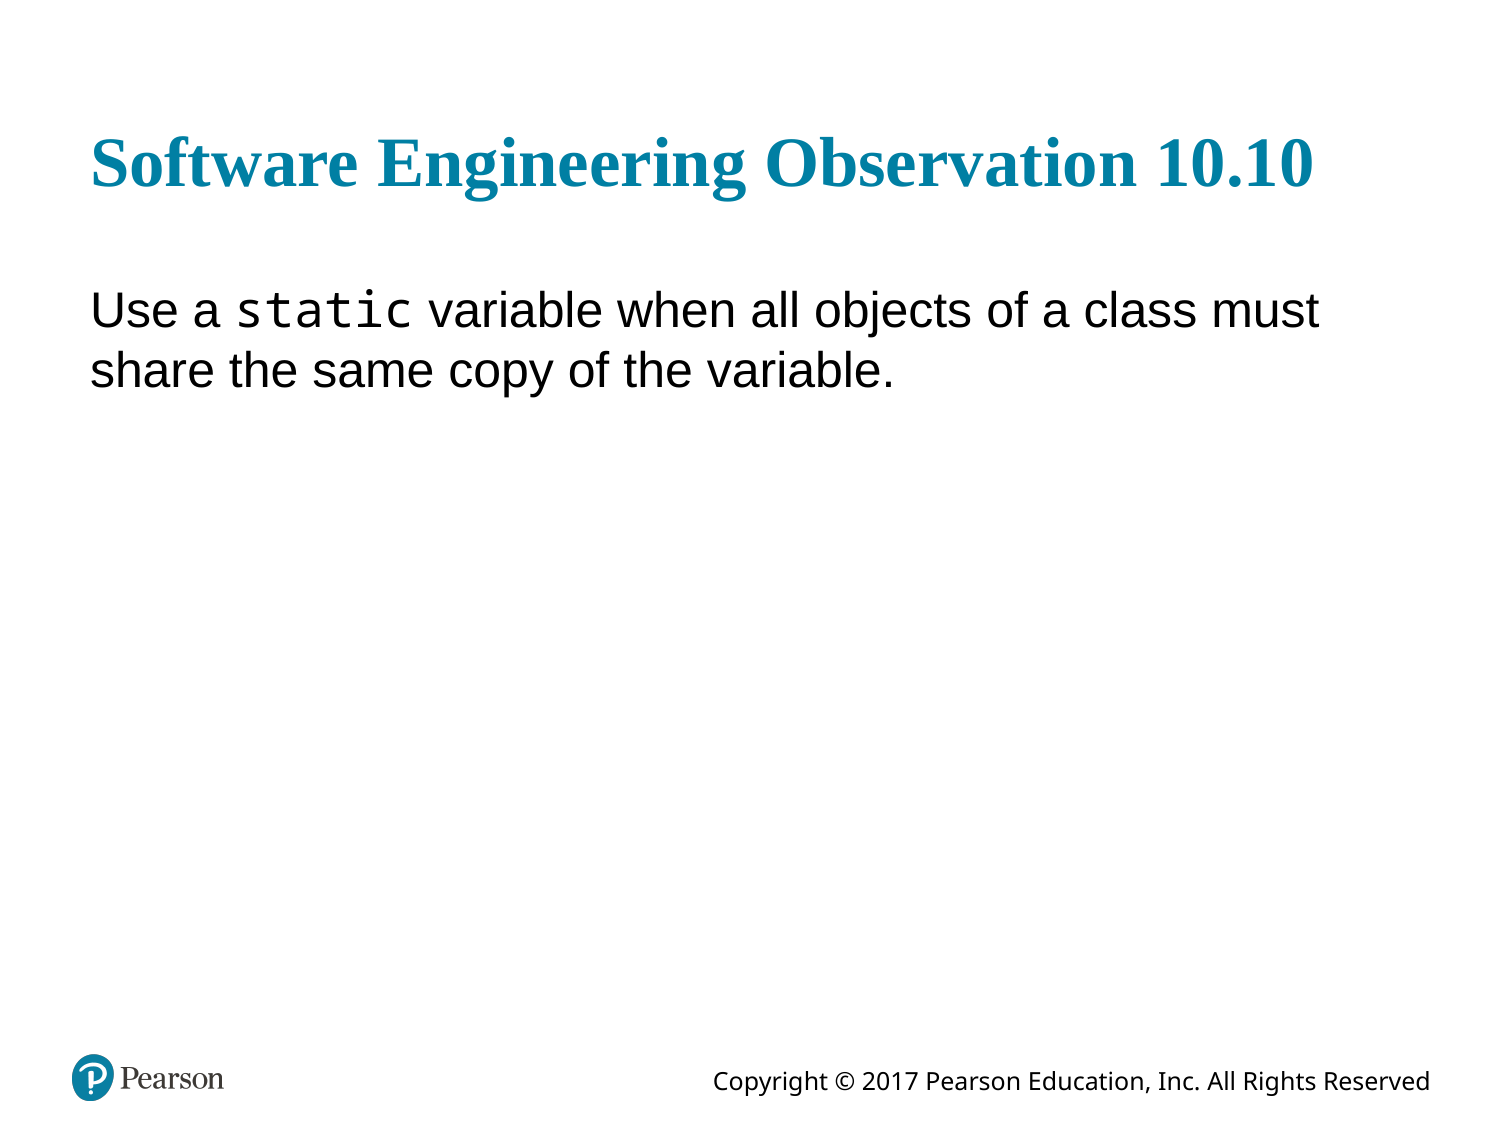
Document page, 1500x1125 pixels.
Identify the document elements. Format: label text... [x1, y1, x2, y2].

picture [80, 1063, 106, 1088]
list Use a static variable when all objects of a class must share the same copy of the variable. [75, 262, 1425, 410]
title Software Engineering Observation 10.10 [75, 35, 1425, 216]
picture [72, 1054, 88, 1070]
picture [98, 1054, 224, 1101]
picture [72, 1087, 83, 1101]
